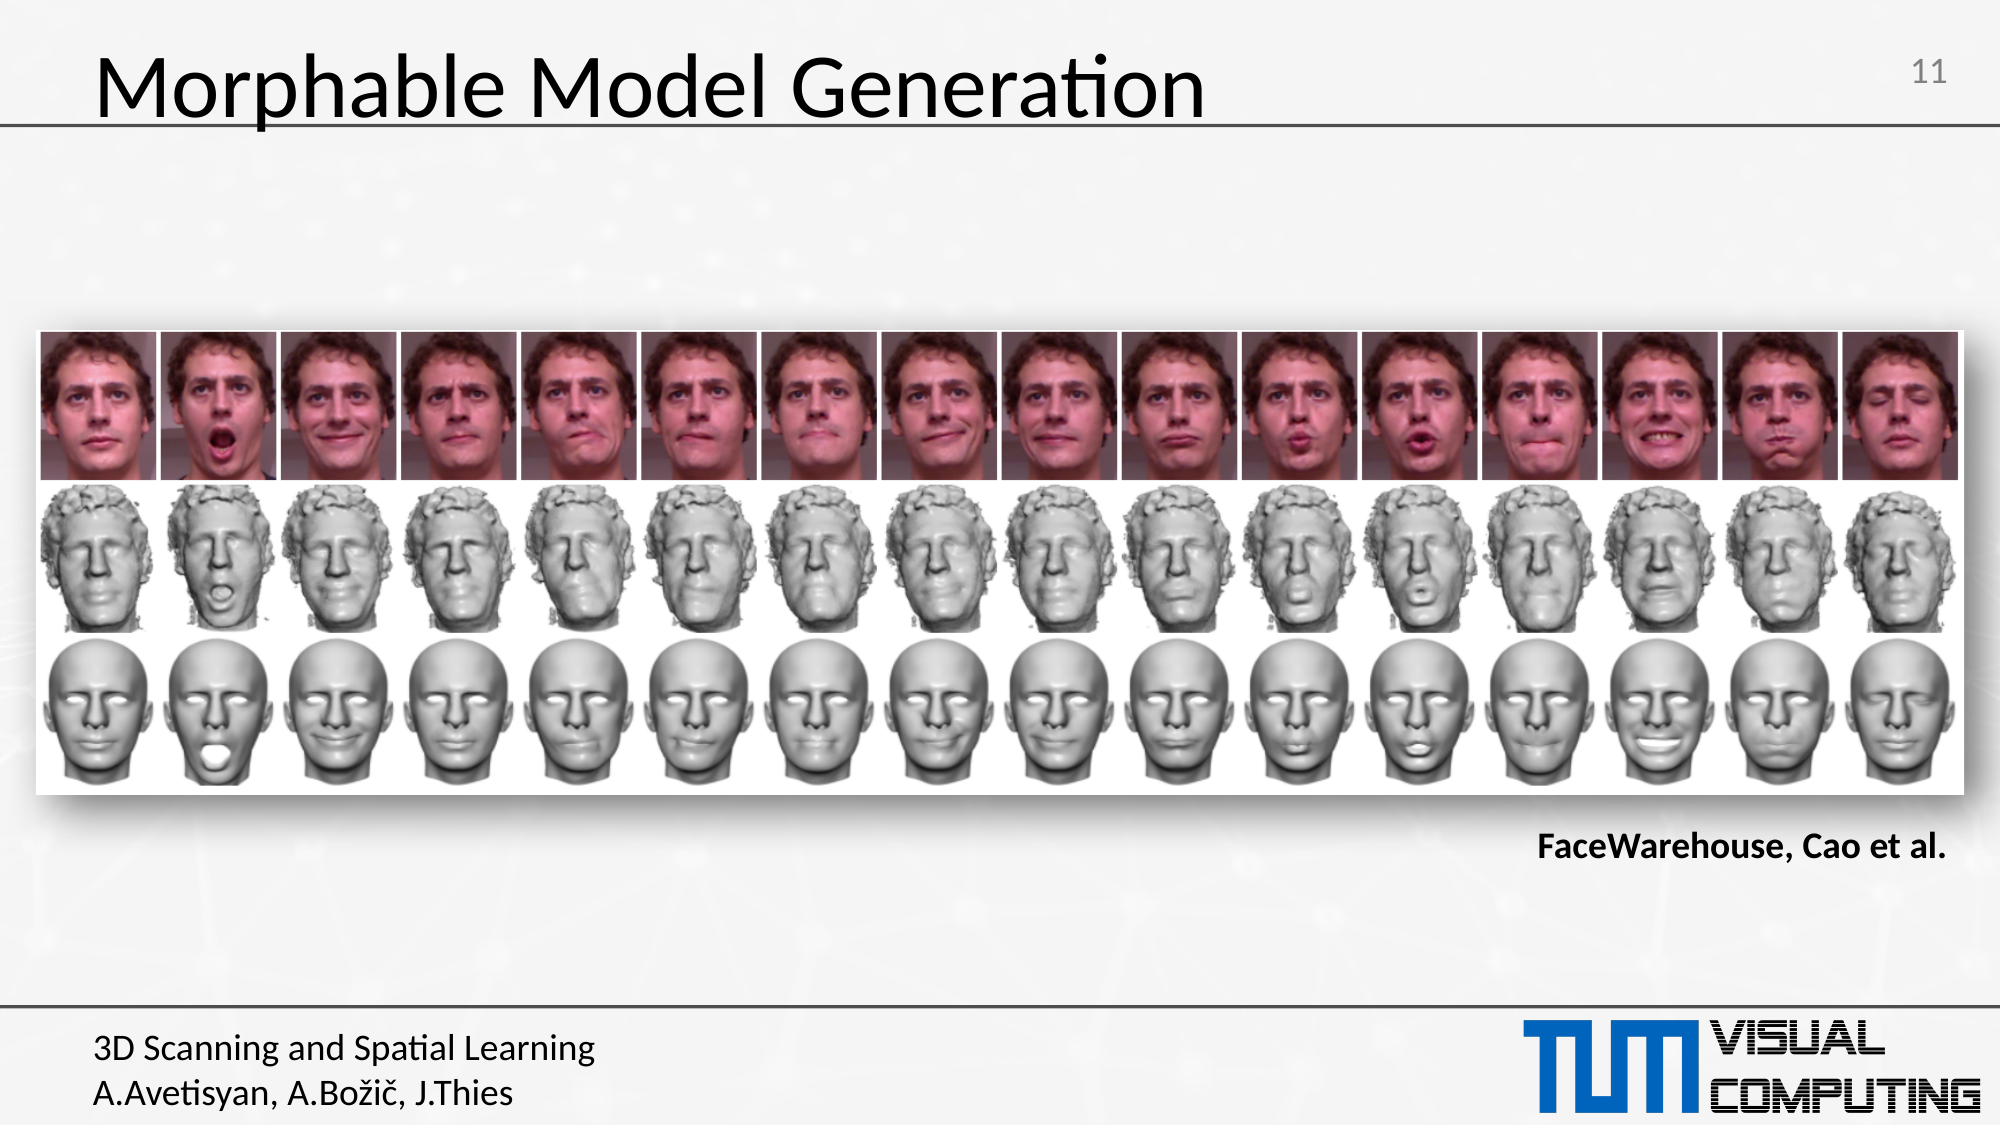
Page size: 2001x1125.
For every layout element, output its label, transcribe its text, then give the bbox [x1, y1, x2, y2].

text_box FaceWarehouse, Cao et al. [1522, 813, 1963, 874]
picture [35, 330, 1965, 795]
title Morphable Model Generation [78, 0, 1510, 143]
picture [1523, 1018, 1983, 1117]
